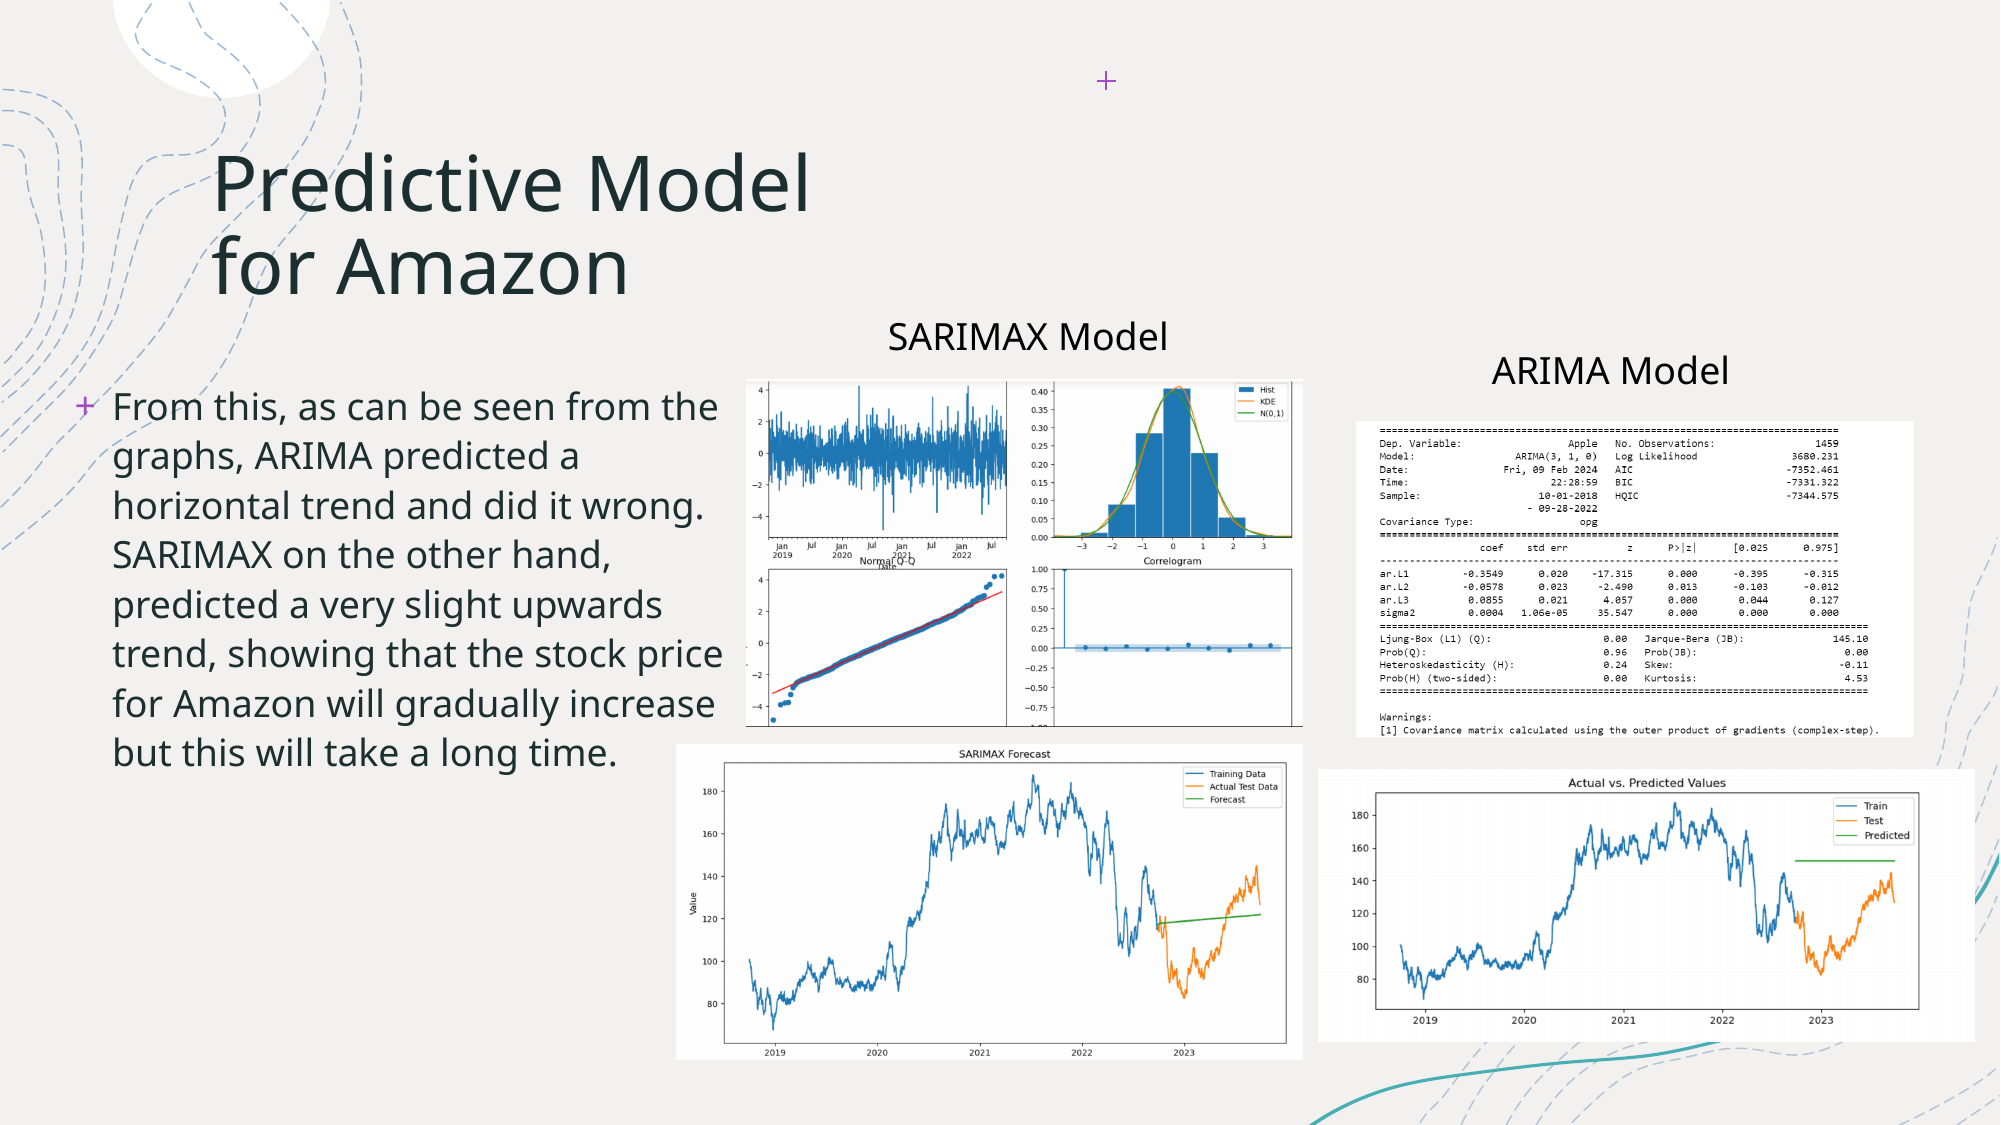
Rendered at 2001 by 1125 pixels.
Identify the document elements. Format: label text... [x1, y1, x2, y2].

text_box [0, 0, 2000, 1125]
picture [1356, 421, 1914, 737]
list From this, as can be seen from the graphs, ARIMA predicted a horizontal trend and did it wrong. SARIMAX on the other hand, predicted a very slight upwards trend, showing that the stock price for Amazon will gradually increase but this will take a long time. [59, 370, 746, 983]
picture [1318, 769, 1975, 1042]
picture [676, 744, 1303, 1060]
text_box ARIMA Model [1477, 339, 1804, 400]
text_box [0, 0, 362, 550]
title Predictive Model for Amazon [362, 91, 883, 365]
picture [746, 379, 1304, 727]
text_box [1308, 537, 2000, 1125]
text_box SARIMAX Model [873, 305, 1200, 366]
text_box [1096, 70, 1116, 91]
